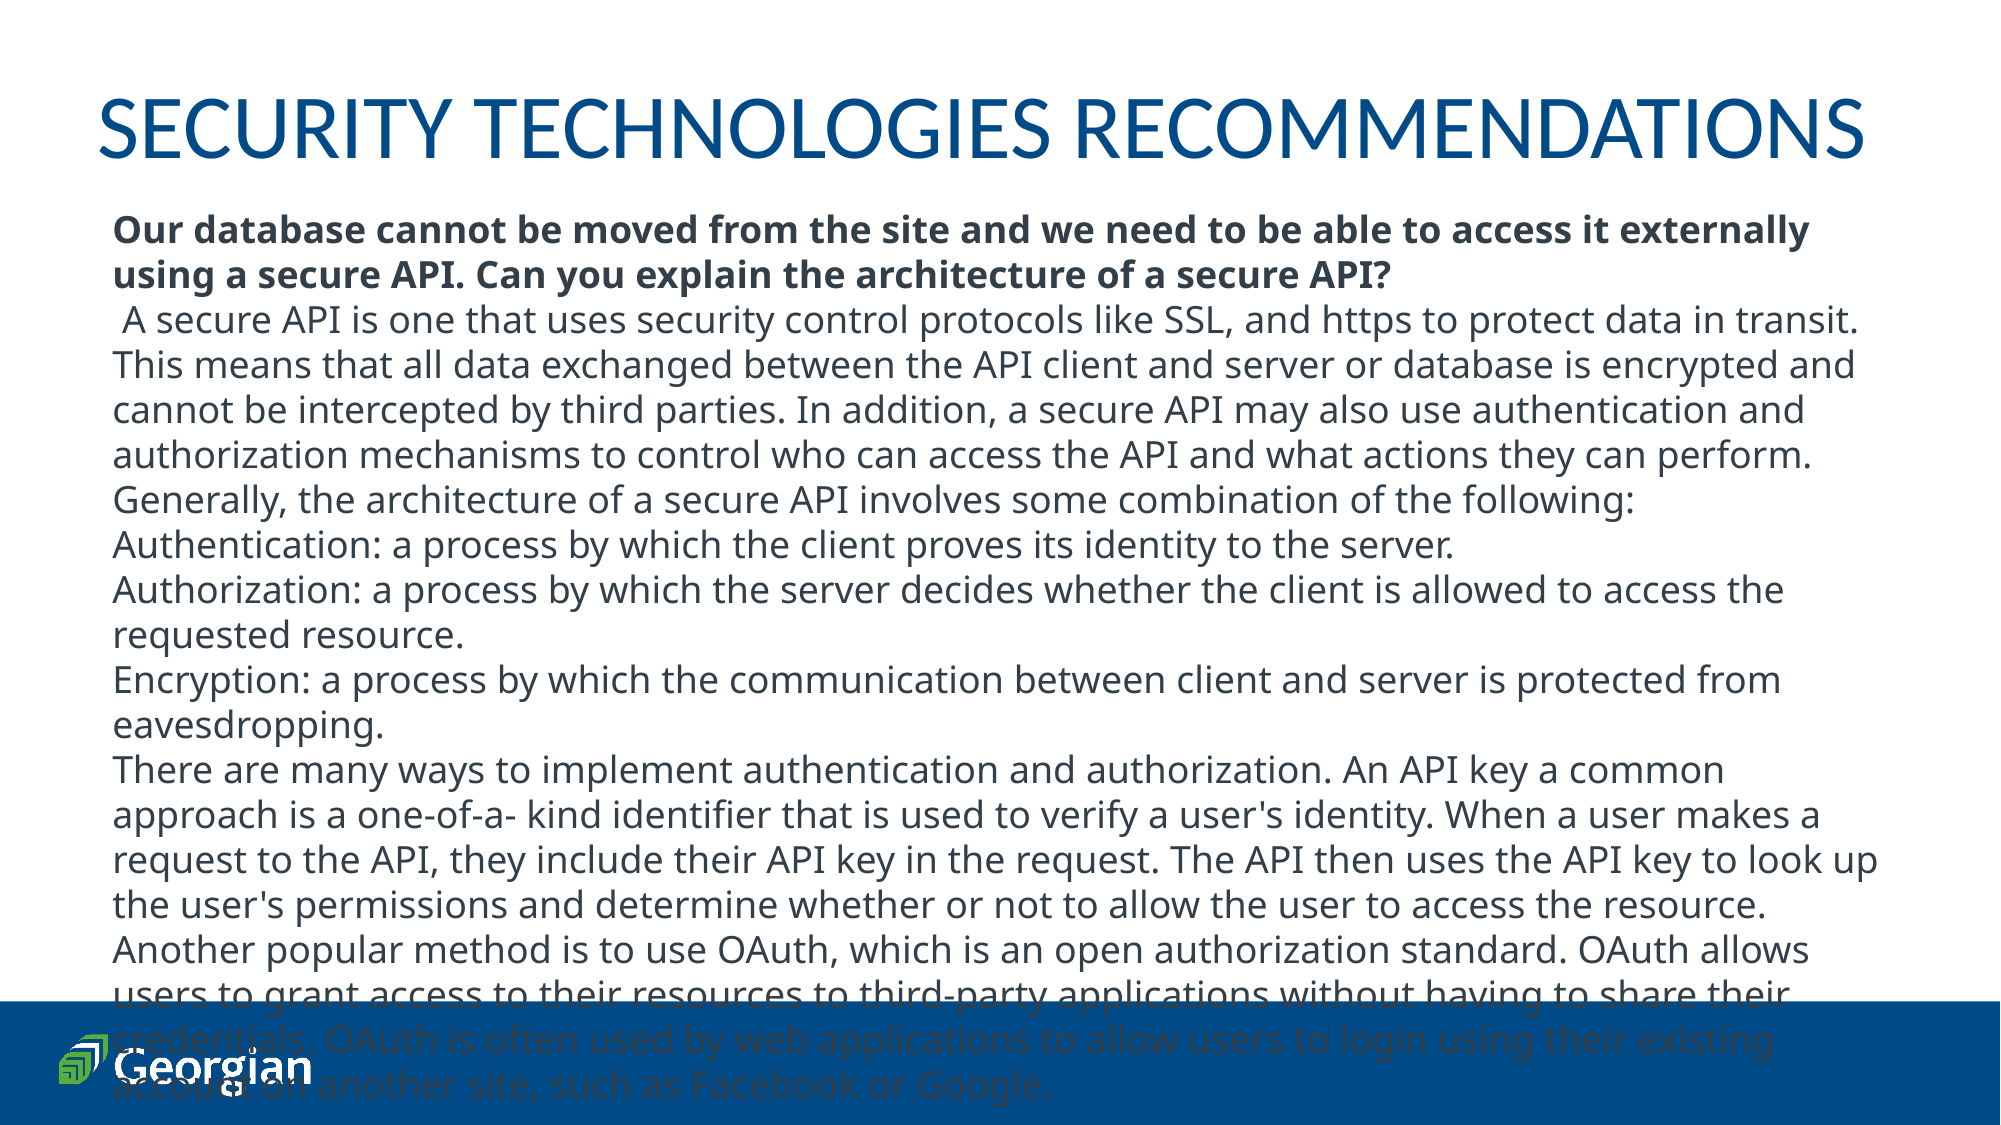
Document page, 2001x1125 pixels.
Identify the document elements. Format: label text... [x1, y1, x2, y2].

list SECURITY TECHNOLOGIES RECOMMENDATIONS [97, 64, 1903, 153]
text_box Our database cannot be moved from the site and we need to be able to access it externally using a secure API. Can you explain the architecture of a secure API? A secure API is one that uses security control protocols like SSL, and https to protect data in transit. This means that all data exchanged between the API client and server or database is encrypted and cannot be intercepted by third parties. In addition, a secure API may also use authentication and authorization mechanisms to control who can access the API and what actions they can perform. Generally, the architecture of a secure API involves some combination of the following: Authentication: a process by which the client proves its identity to the server. Authorization: a process by which the server decides whether the client is allowed to access the requested resource. Encryption: a process by which the communication between client and server is protected from eavesdropping. There are many ways to implement authentication and authorization. An API key a common approach is a one-of-a- kind identifier that is used to verify a user's identity. When a user makes a request to the API, they include their API key in the request. The API then uses the API key to look up the user's permissions and determine whether or not to allow the user to access the resource. Another popular method is to use OAuth, which is an open authorization standard. OAuth allows users to grant access to their resources to third-party applications without having to share their credentials. OAuth is often used by web applications to allow users to login using their existing account on another site, such as Facebook or Google. [97, 153, 1903, 1125]
picture [33, 1017, 97, 1122]
